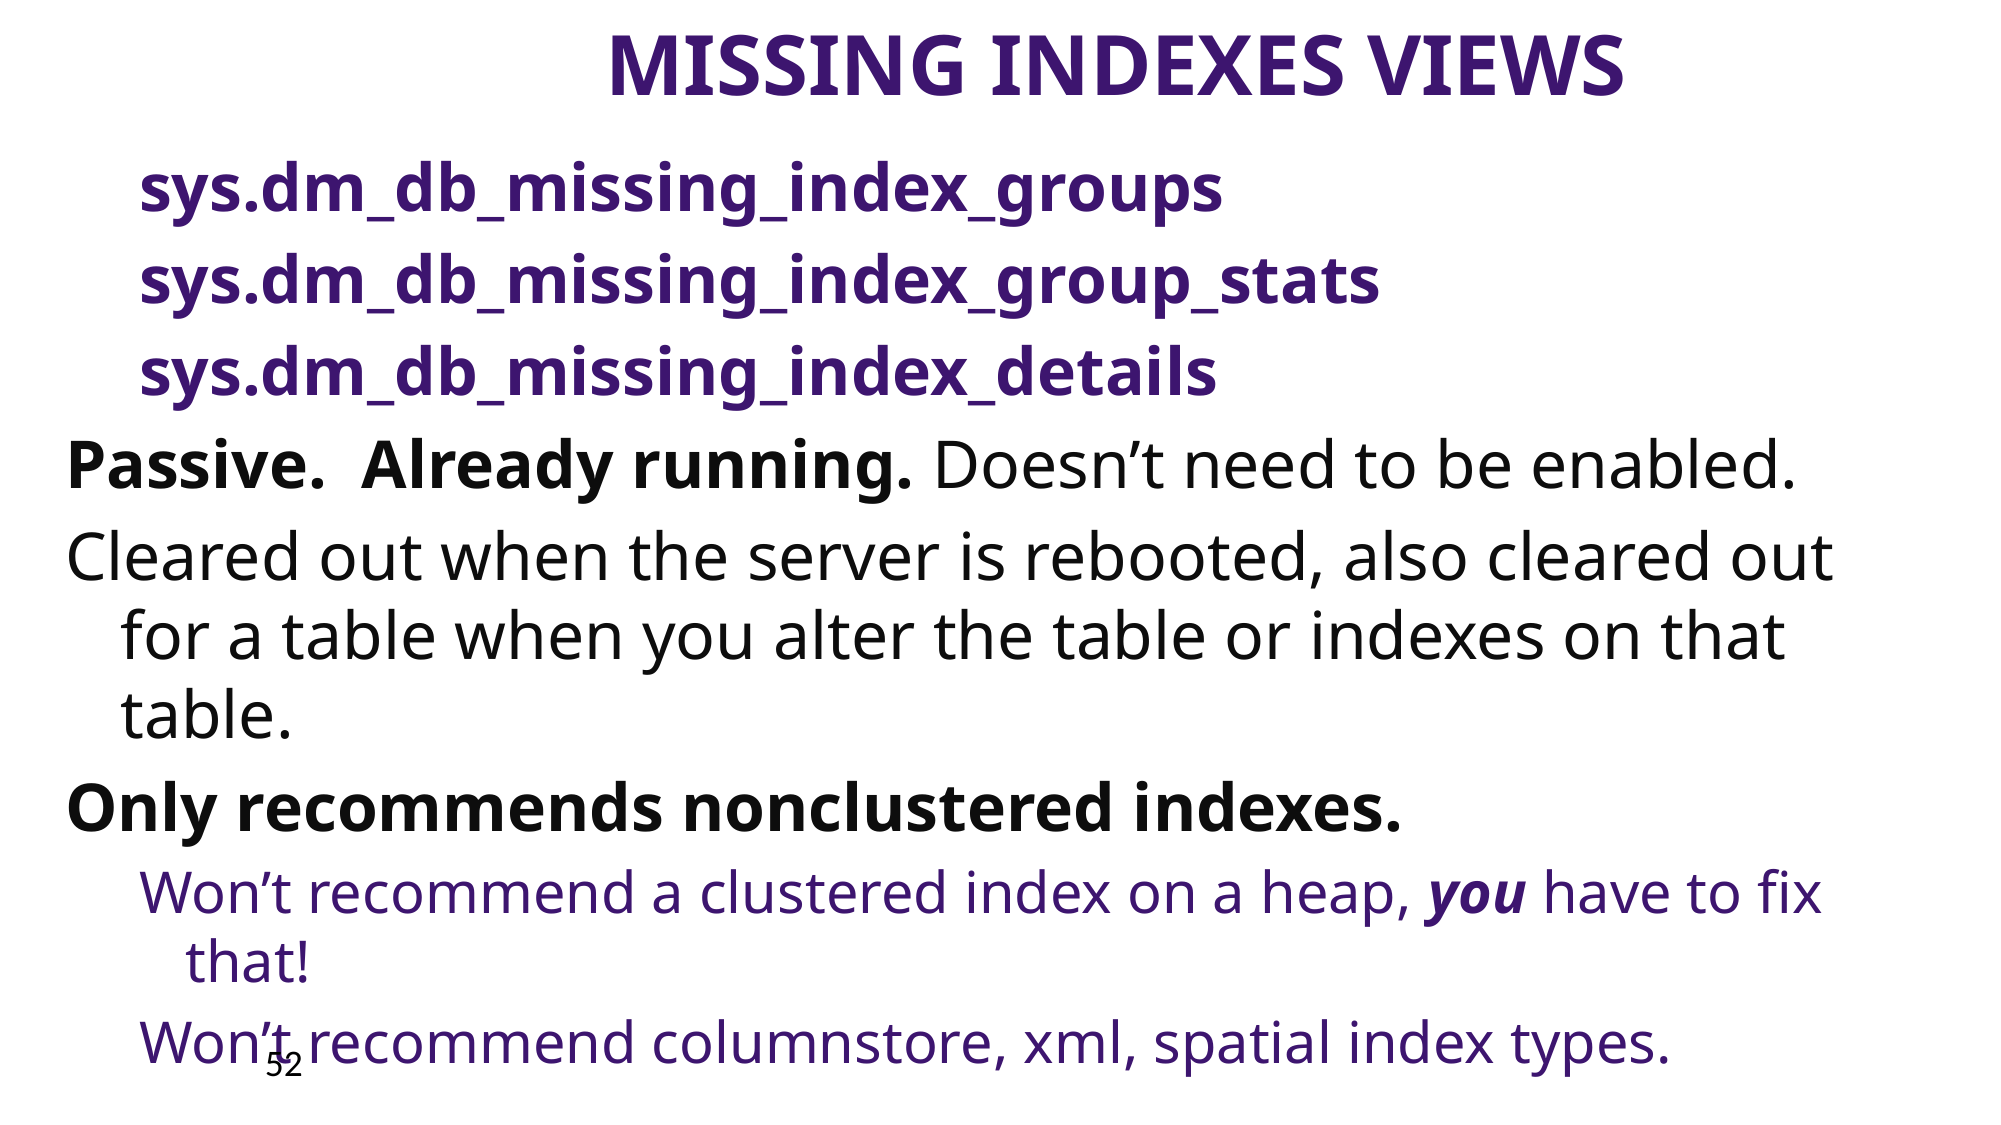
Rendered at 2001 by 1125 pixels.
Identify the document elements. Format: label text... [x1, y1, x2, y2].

title Missing Indexes Views [316, 0, 1917, 125]
slide_number 52 [249, 1031, 337, 1092]
list sys.dm_db_missing_index_groups sys.dm_db_missing_index_group_stats sys.dm_db_missing_index_details Passive. Already running. Doesn’t need to be enabled. Cleared out when the server is rebooted, also cleared out for a table when you alter the table or indexes on that table. Only recommends nonclustered indexes. Won’t recommend a clustered index on a heap, you have to fix that! Won’t recommend columnstore, xml, spatial index types. [50, 137, 1900, 1092]
